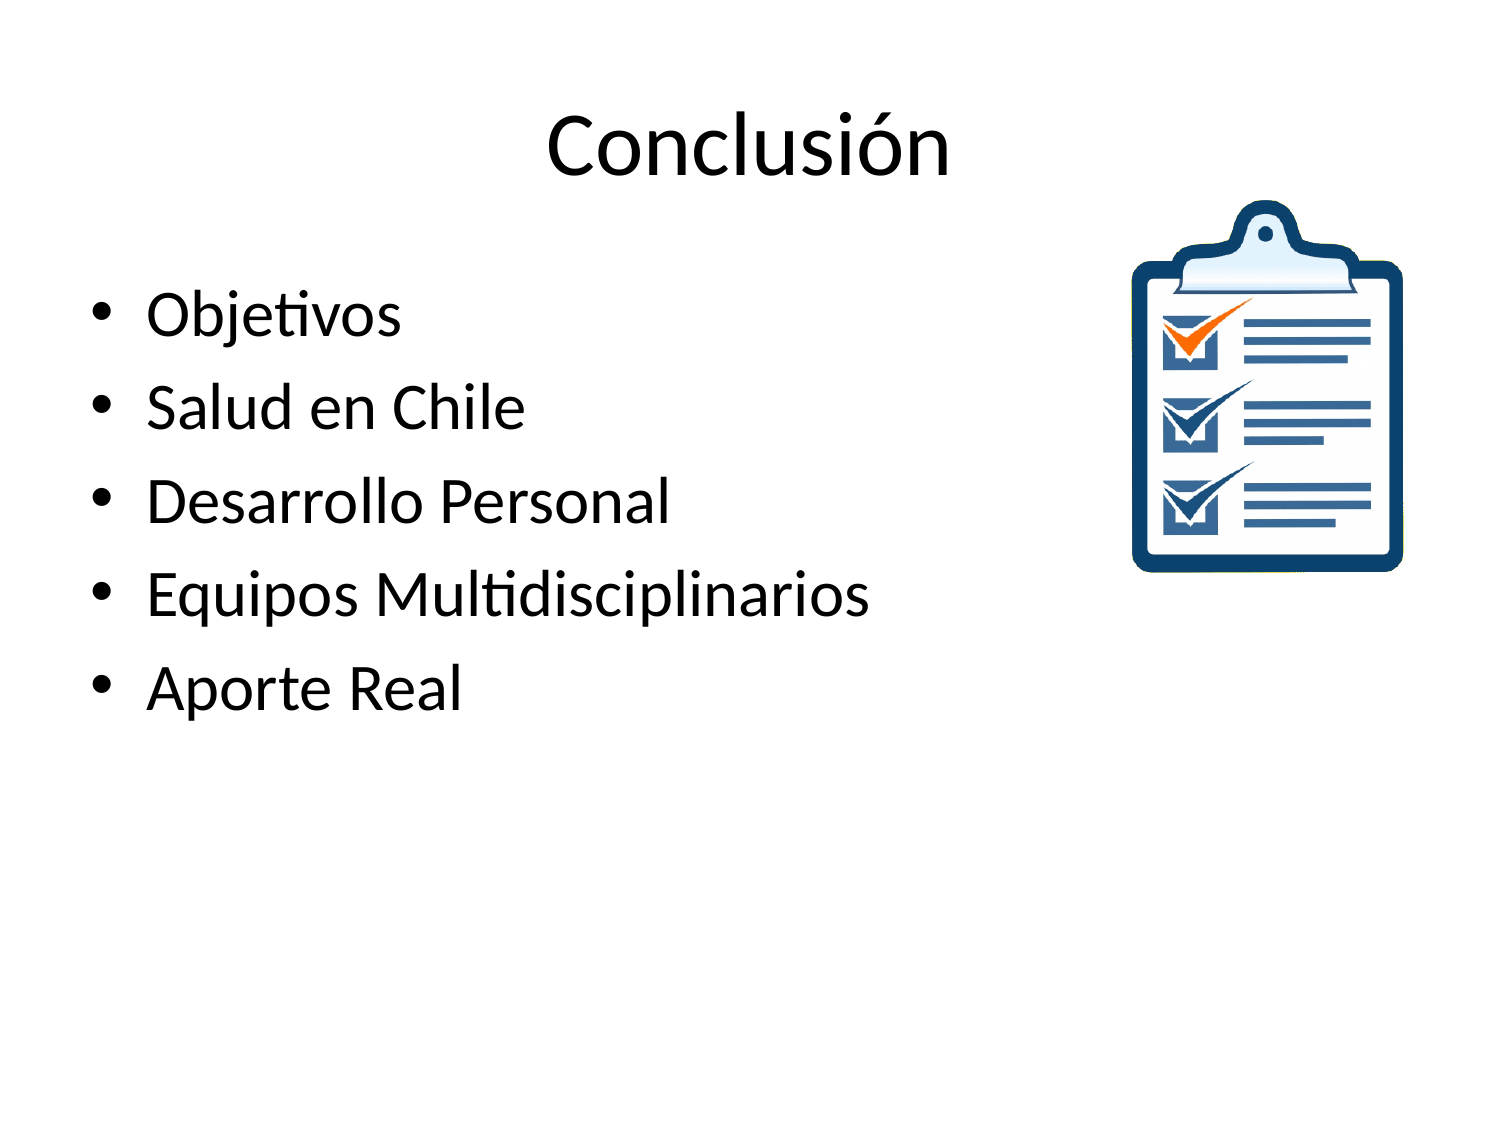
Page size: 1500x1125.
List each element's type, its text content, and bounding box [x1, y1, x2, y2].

picture [1056, 172, 1474, 590]
list Objetivos Salud en Chile Desarrollo Personal Equipos Multidisciplinarios Aporte Real [75, 262, 1425, 1005]
title Conclusión [75, 45, 1425, 233]
